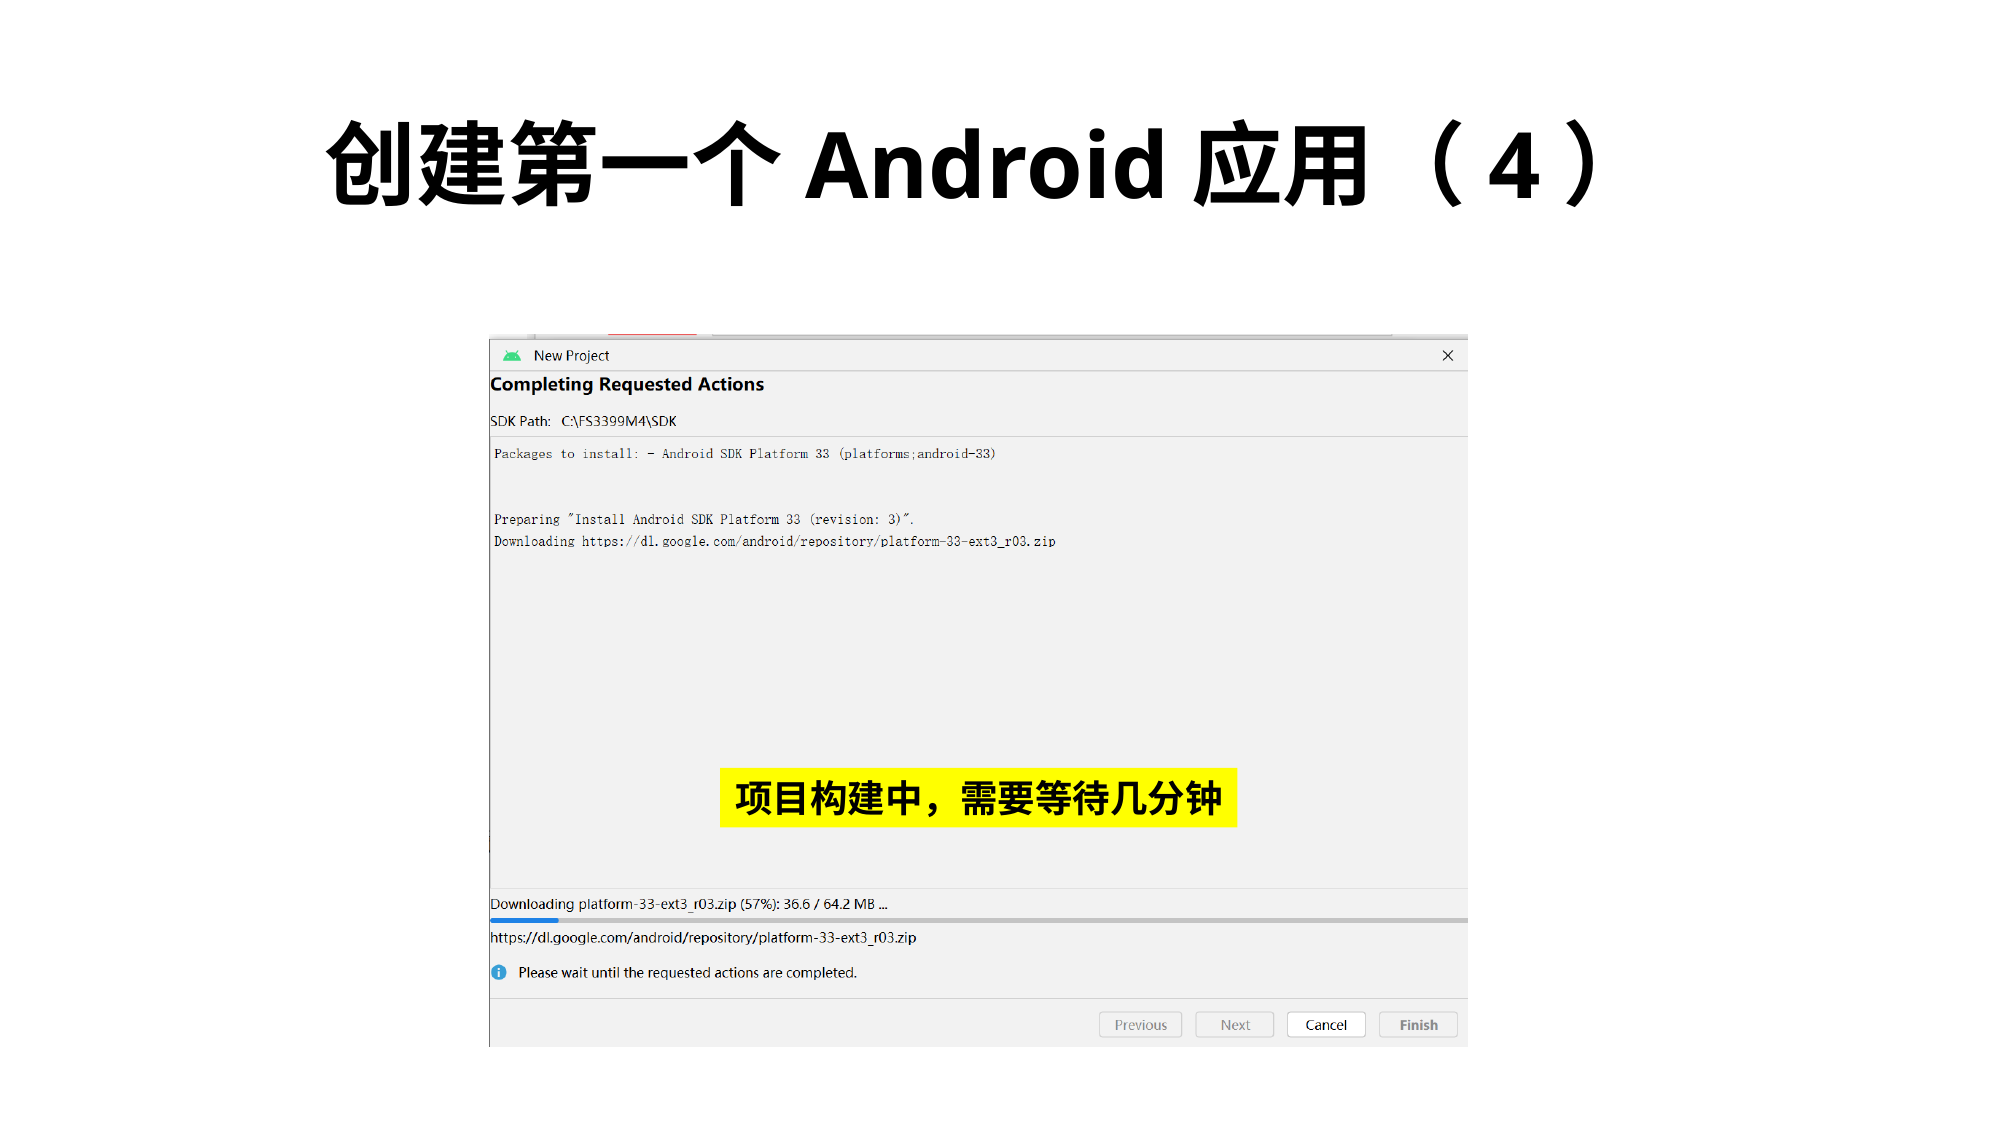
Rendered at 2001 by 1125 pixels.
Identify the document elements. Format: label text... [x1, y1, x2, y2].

picture [489, 334, 1468, 1047]
title 创建第一个Android应用（4） [137, 59, 1863, 278]
